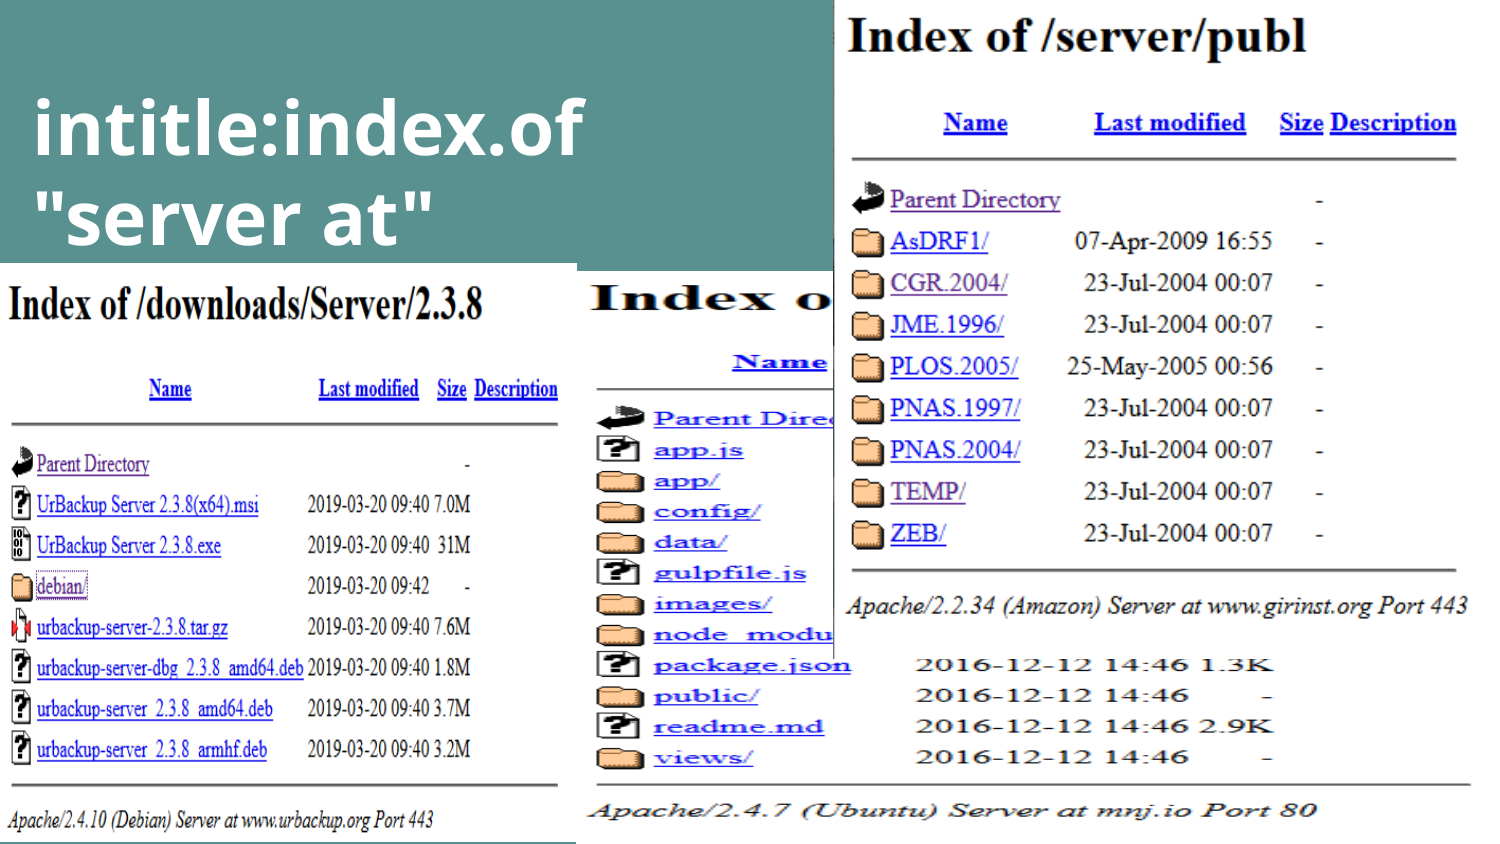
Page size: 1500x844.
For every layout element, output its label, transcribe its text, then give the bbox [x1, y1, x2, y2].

picture [0, 0, 1500, 844]
title intitle:index.of "server at" [17, 16, 716, 269]
